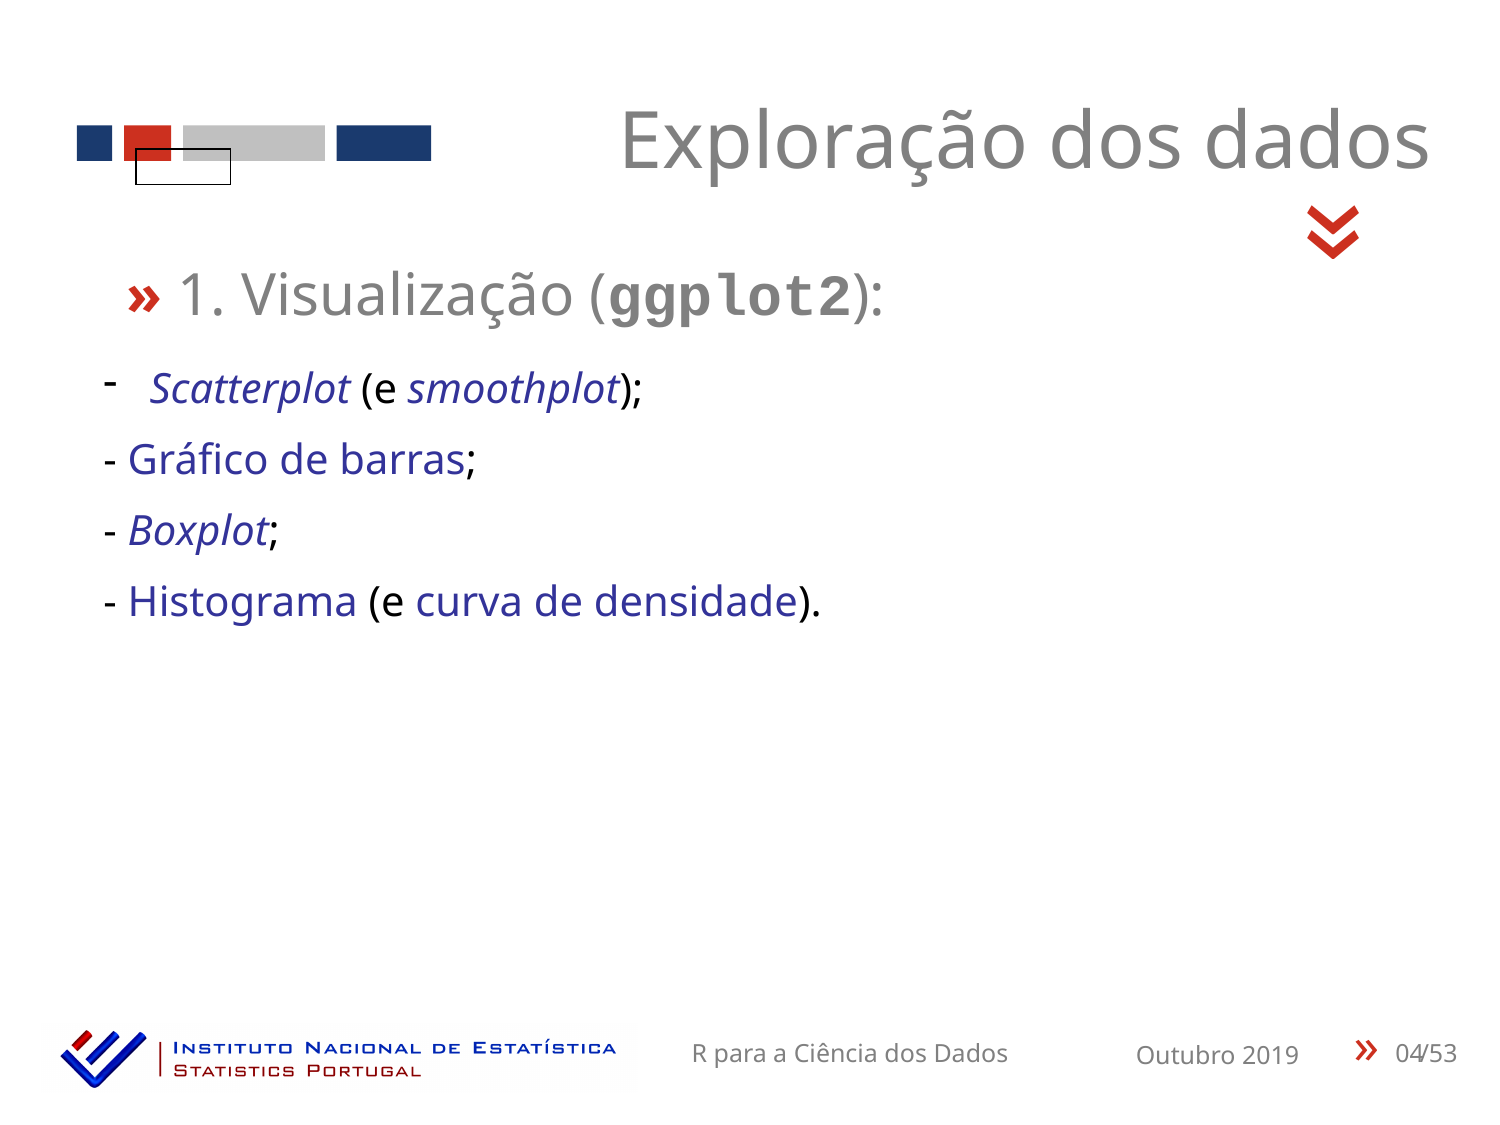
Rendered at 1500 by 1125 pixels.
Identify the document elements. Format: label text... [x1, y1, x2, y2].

text_box » 1. Visualização (ggplot2): [111, 249, 1376, 335]
picture [41, 1023, 638, 1093]
text_box « [1234, 207, 1400, 280]
text_box Scatterplot (e smoothplot); - Gráfico de barras; - Boxplot; - Histograma (e curva de densidade). [88, 354, 1388, 632]
text_box 04 [1380, 1029, 1447, 1075]
text_box Exploração dos dados [454, 66, 1447, 207]
